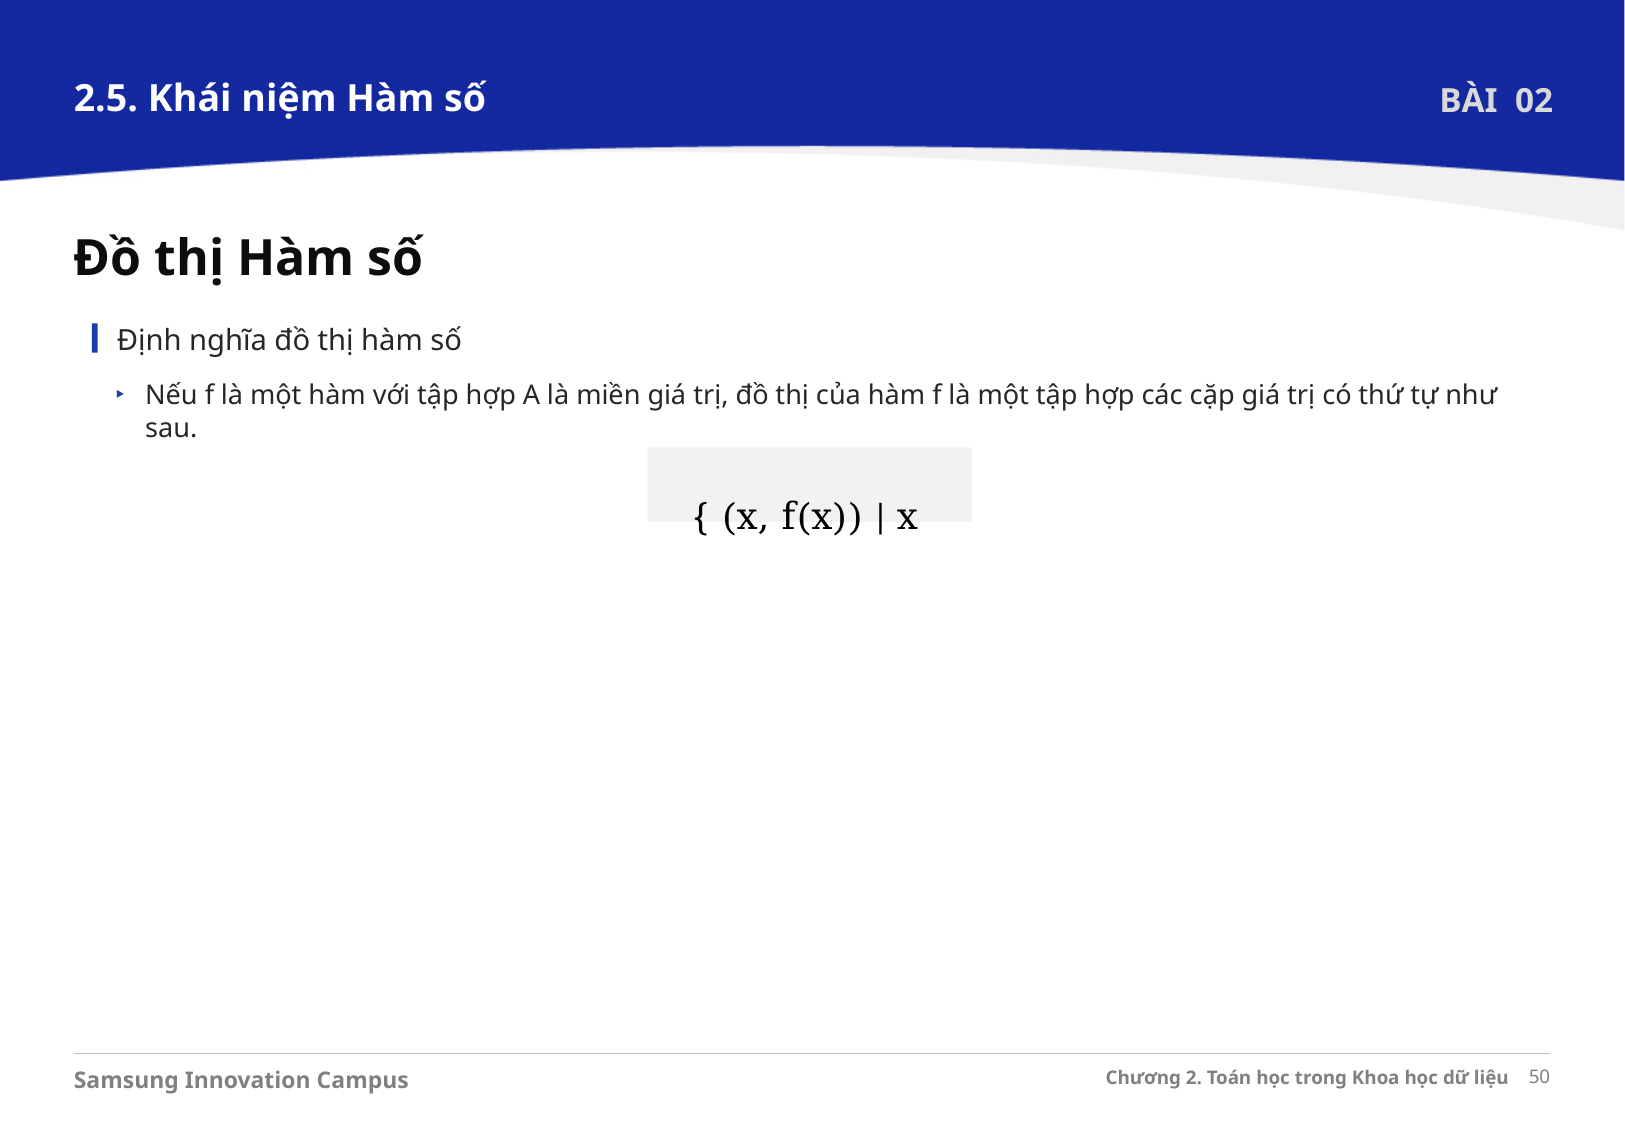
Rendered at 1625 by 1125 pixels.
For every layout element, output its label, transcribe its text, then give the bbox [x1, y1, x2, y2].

text_box Đồ thị Hàm số [73, 224, 1552, 287]
text_box [647, 446, 973, 523]
picture [0, 0, 1625, 1125]
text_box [91, 321, 1533, 357]
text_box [73, 73, 1554, 120]
